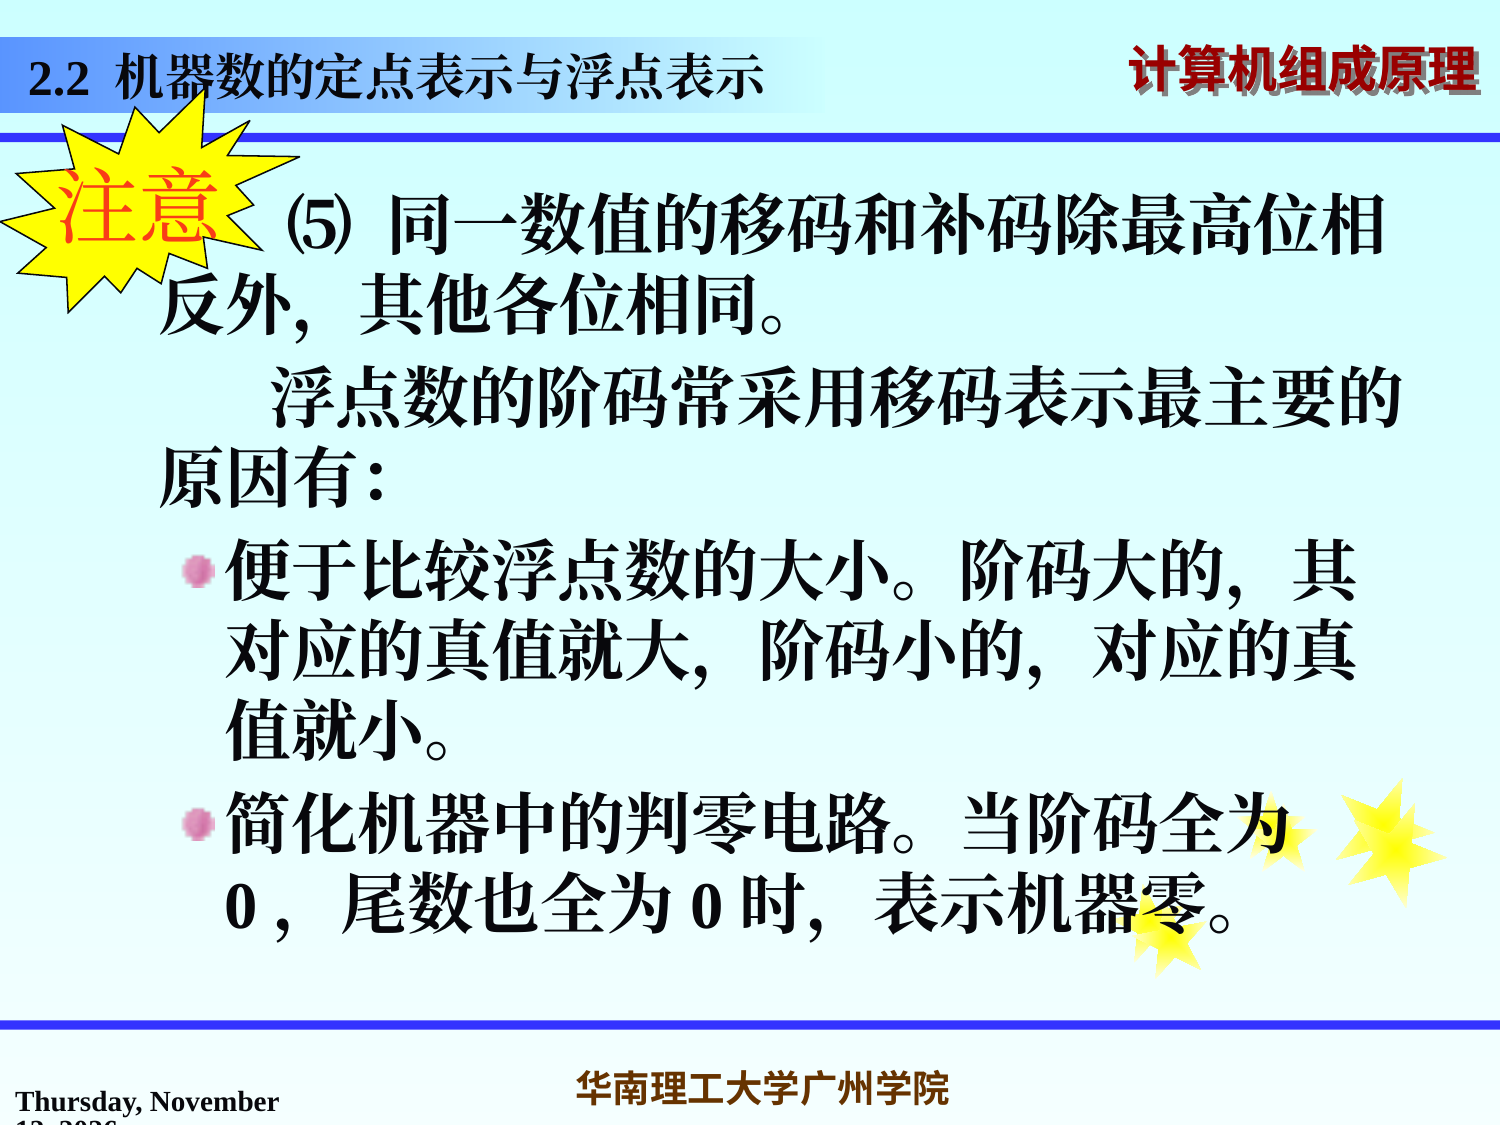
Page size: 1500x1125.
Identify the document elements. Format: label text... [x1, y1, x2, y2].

text_box 注意 [0, 87, 300, 313]
picture [177, 803, 215, 841]
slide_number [0, 1050, 313, 1125]
list ⑸ 同一数值的移码和补码除最高位相反外，其他各位相同。 浮点数的阶码常采用移码表示最主要的原因有： 便于比较浮点数的大小。阶码大的，其对应的真值就大，阶码小的，对应的真值就小。 简化机器中的判零电路。当阶码全为0，尾数也全为0时，表示机器零。 [87, 174, 1438, 1050]
title 2.2 机器数的定点表示与浮点表示 [0, 37, 825, 113]
footer 华南理工大学广州学院 [525, 1050, 1000, 1125]
picture [177, 550, 215, 588]
